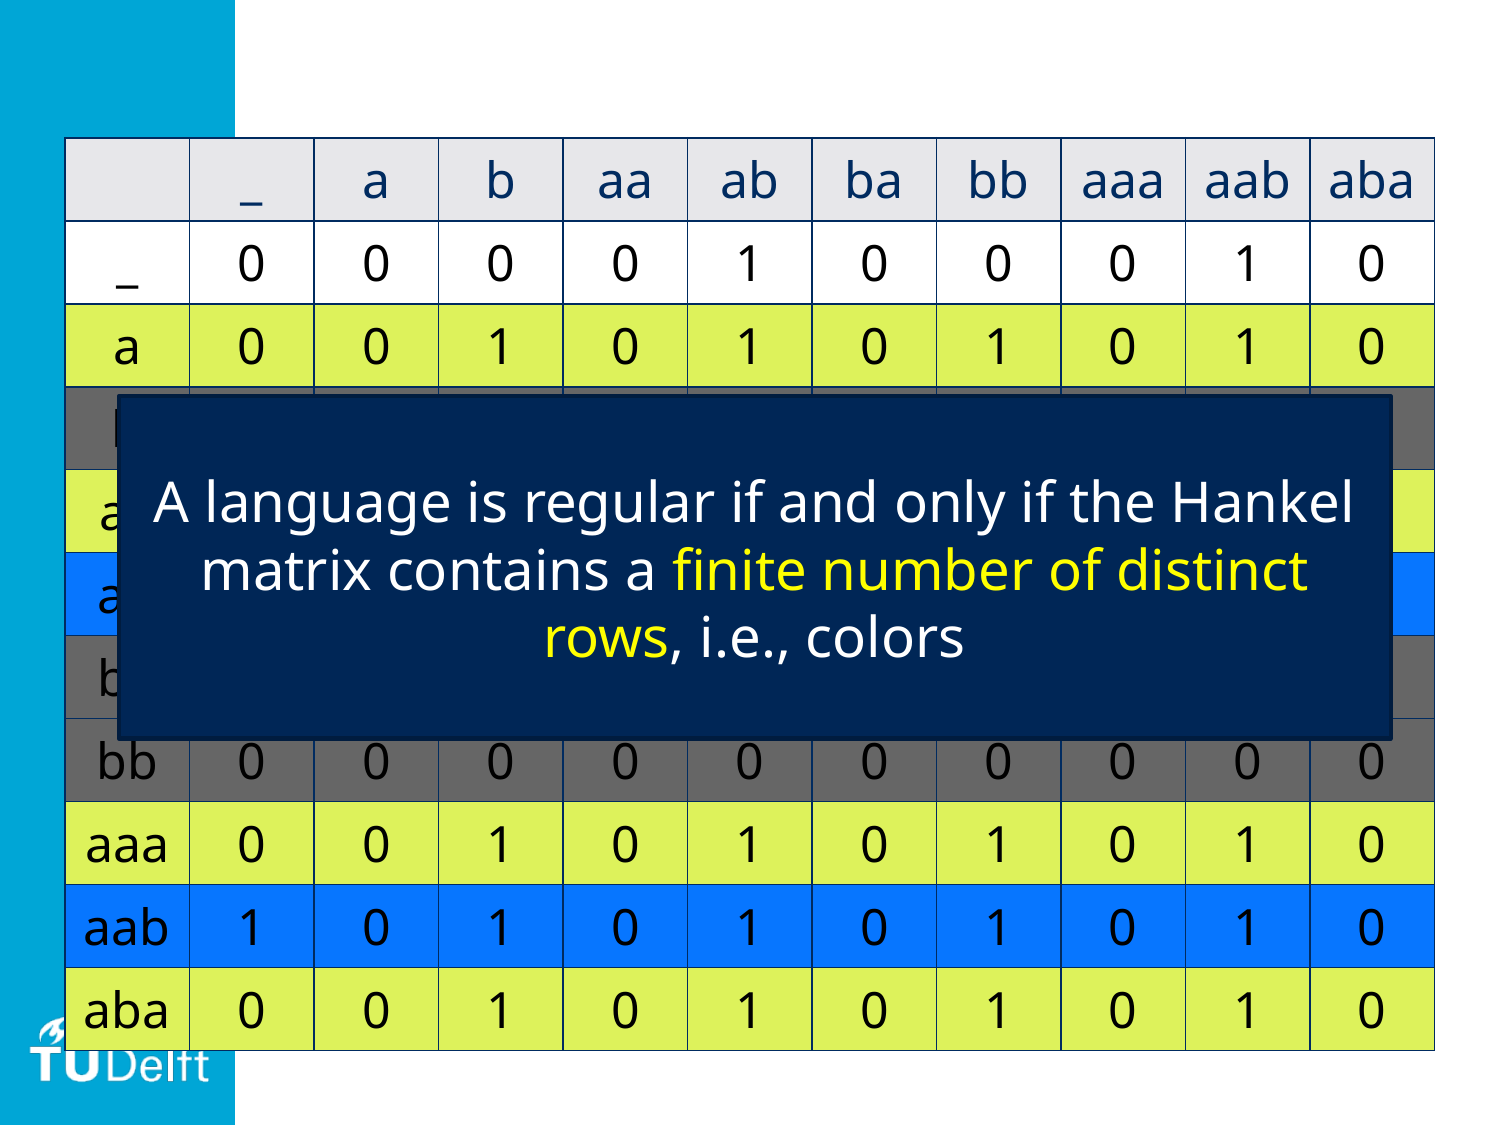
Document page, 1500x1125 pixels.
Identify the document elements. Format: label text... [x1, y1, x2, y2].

table_cell 0 [190, 802, 313, 884]
table_cell 1 [688, 222, 811, 303]
table_cell 0 [813, 305, 936, 386]
table_cell 0 [315, 885, 438, 967]
table_cell 0 [564, 885, 687, 967]
table_header b [439, 139, 562, 220]
table_cell 0 [564, 802, 687, 884]
table_cell 0 [564, 741, 687, 801]
table_cell 1 [937, 305, 1060, 386]
table_cell b [66, 388, 189, 469]
table_cell 0 [1393, 470, 1434, 552]
table_cell 1 [439, 305, 562, 386]
table_cell 1 [937, 802, 1060, 884]
table_cell 0 [1311, 802, 1434, 884]
table_cell 0 [315, 968, 438, 1050]
table_cell 0 [315, 388, 438, 394]
table_cell 0 [1062, 885, 1185, 967]
table_cell 0 [1393, 636, 1434, 718]
table_cell aaa [66, 802, 189, 884]
table_header _ [190, 139, 313, 220]
table_cell 1 [1186, 885, 1309, 967]
table_cell 0 [190, 388, 313, 394]
table_cell 0 [1311, 968, 1434, 1050]
table_cell 0 [1062, 305, 1185, 386]
table_cell 1 [688, 305, 811, 386]
table_header aa [564, 139, 687, 220]
table_cell 1 [937, 968, 1060, 1050]
table_header bb [937, 139, 1060, 220]
table_cell 0 [937, 388, 1060, 394]
table_cell _ [66, 222, 189, 303]
table_cell aab [66, 885, 189, 967]
table_cell 0 [1393, 553, 1434, 635]
table_cell 0 [315, 222, 438, 303]
table_header aaa [1062, 139, 1185, 220]
table_cell 1 [439, 968, 562, 1050]
table_cell 0 [813, 222, 936, 303]
table_header aba [1311, 139, 1434, 220]
table_cell 0 [813, 968, 936, 1050]
table_cell 0 [1186, 741, 1309, 801]
table_cell 0 [1062, 741, 1185, 801]
table_cell 0 [813, 741, 936, 801]
table_cell 1 [1186, 802, 1309, 884]
table_cell 0 [315, 741, 438, 801]
table_cell 1 [190, 885, 313, 967]
table_cell ba [66, 636, 117, 718]
table_cell 0 [1062, 968, 1185, 1050]
table_cell 0 [1186, 388, 1309, 394]
table_cell 0 [1062, 222, 1185, 303]
table_cell 0 [813, 885, 936, 967]
table_cell 0 [439, 222, 562, 303]
table_cell a [66, 305, 189, 386]
table_cell 0 [1062, 802, 1185, 884]
table_cell 0 [1311, 388, 1434, 469]
table_cell aa [66, 470, 117, 552]
table_cell 0 [937, 741, 1060, 801]
table_cell 0 [190, 741, 313, 801]
table_cell 0 [439, 388, 562, 394]
table_header ba [813, 139, 936, 220]
table_cell 0 [1311, 719, 1434, 801]
table_cell 0 [1311, 885, 1434, 967]
table_cell 0 [813, 388, 936, 394]
table_cell 0 [688, 388, 811, 394]
table_cell 0 [937, 222, 1060, 303]
table_cell 0 [813, 802, 936, 884]
table_cell 0 [564, 222, 687, 303]
table_cell 1 [937, 885, 1060, 967]
table_cell 0 [1311, 222, 1434, 303]
table_cell 1 [1186, 305, 1309, 386]
table_cell 0 [1311, 305, 1434, 386]
table_cell 0 [1062, 388, 1185, 394]
table_header a [315, 139, 438, 220]
table_cell 1 [439, 885, 562, 967]
table_cell 1 [688, 802, 811, 884]
table_cell 1 [1186, 222, 1309, 303]
table_cell 0 [439, 741, 562, 801]
table_cell aba [66, 968, 189, 1050]
table_cell bb [66, 719, 189, 801]
table_cell 0 [190, 968, 313, 1050]
text_box A language is regular if and only if the Hankel matrix contains a finite number of distinct rows, i.e., colors [117, 394, 1393, 741]
table_cell 0 [315, 802, 438, 884]
table_header ab [688, 139, 811, 220]
table_header [66, 139, 189, 220]
table_cell 0 [315, 305, 438, 386]
table_header aab [1186, 139, 1309, 220]
table_cell 0 [564, 305, 687, 386]
table_cell 0 [190, 305, 313, 386]
table_cell 1 [1186, 968, 1309, 1050]
table_cell 0 [564, 968, 687, 1050]
table_cell 1 [688, 968, 811, 1050]
table_cell 0 [688, 741, 811, 801]
table_cell 0 [190, 222, 313, 303]
table_cell ab [66, 553, 117, 635]
table_cell 0 [564, 388, 687, 394]
table_cell 1 [439, 802, 562, 884]
table_cell 1 [688, 885, 811, 967]
